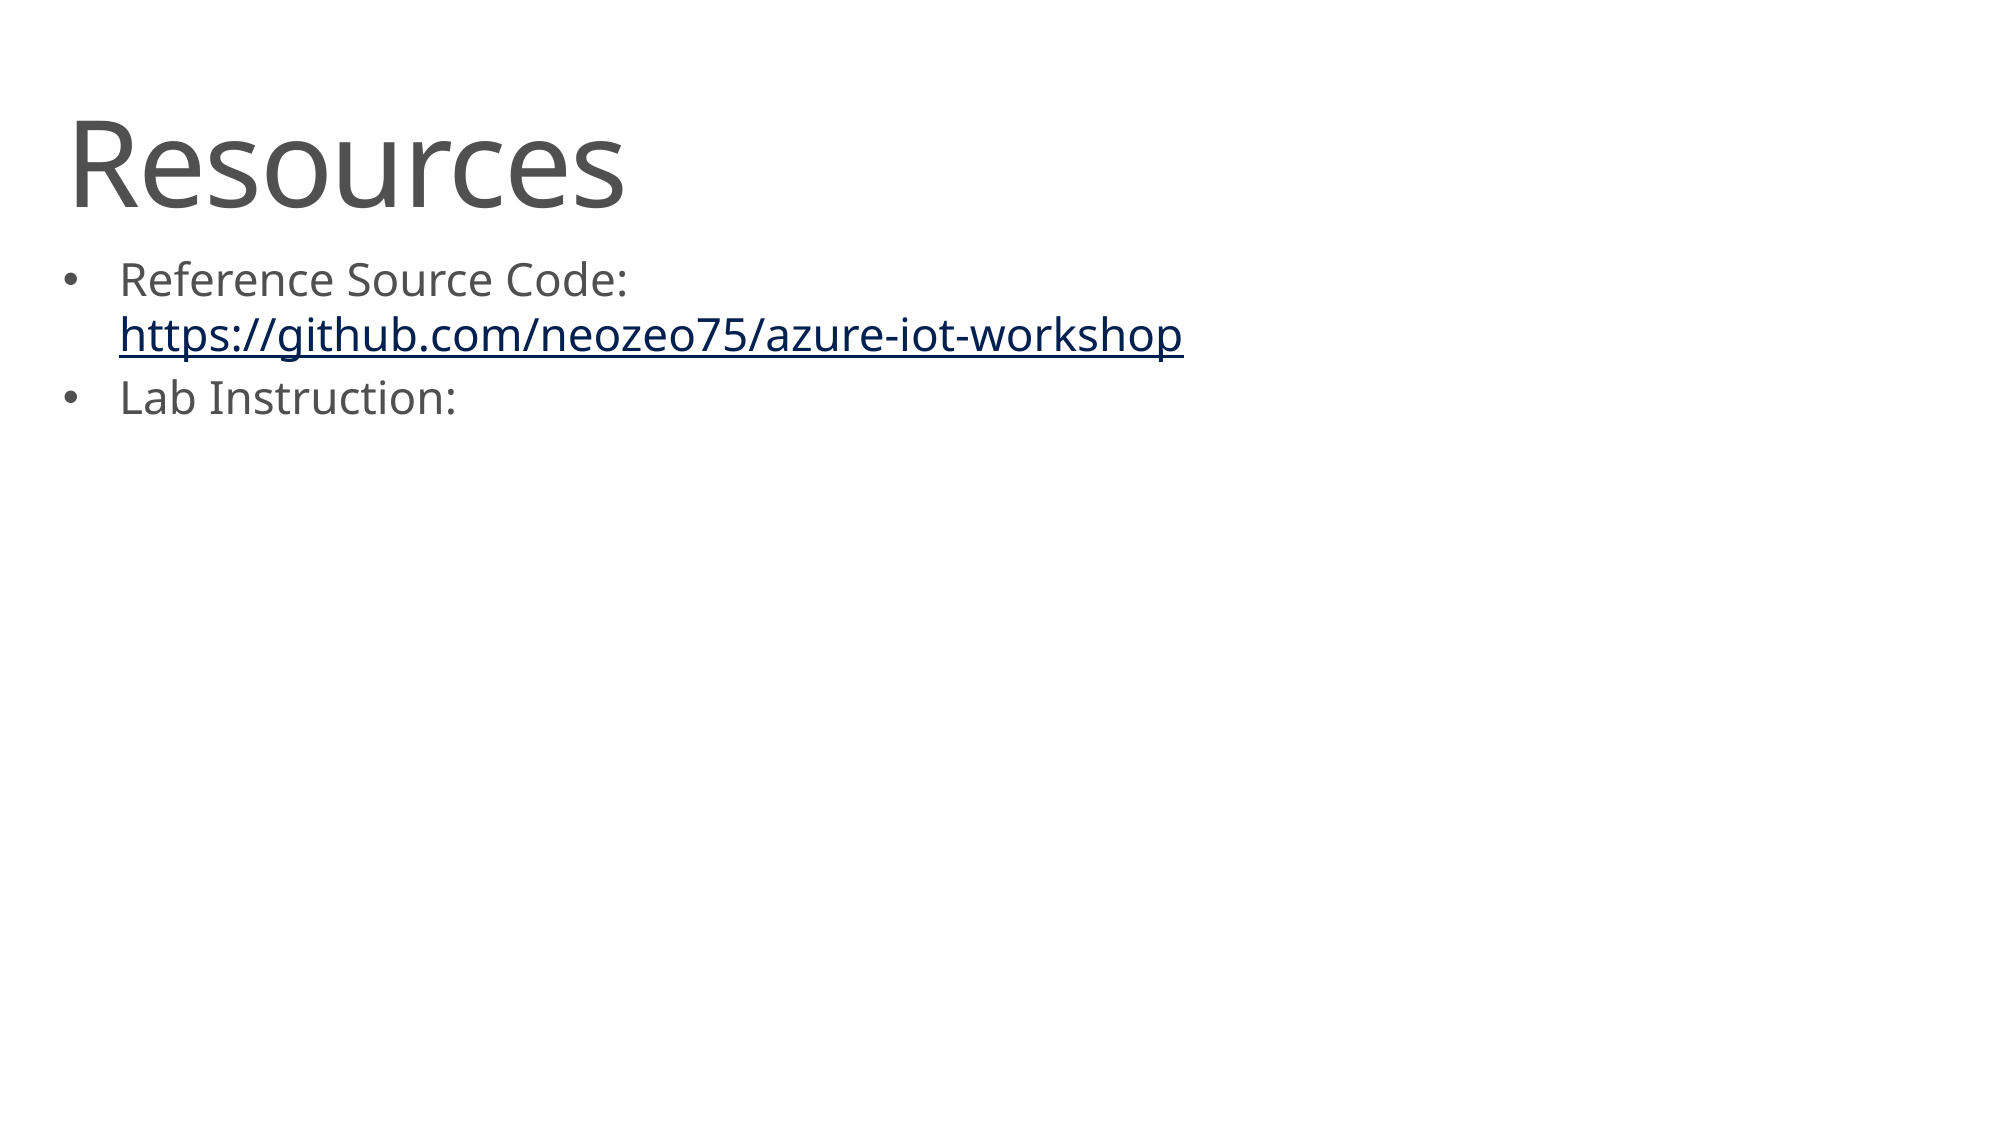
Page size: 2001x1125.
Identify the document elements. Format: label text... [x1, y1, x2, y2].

text_box Reference Source Code: https://github.com/neozeo75/azure-iot-workshop Lab Instruction: [32, 232, 1662, 449]
text_box Resources [41, 88, 1960, 216]
